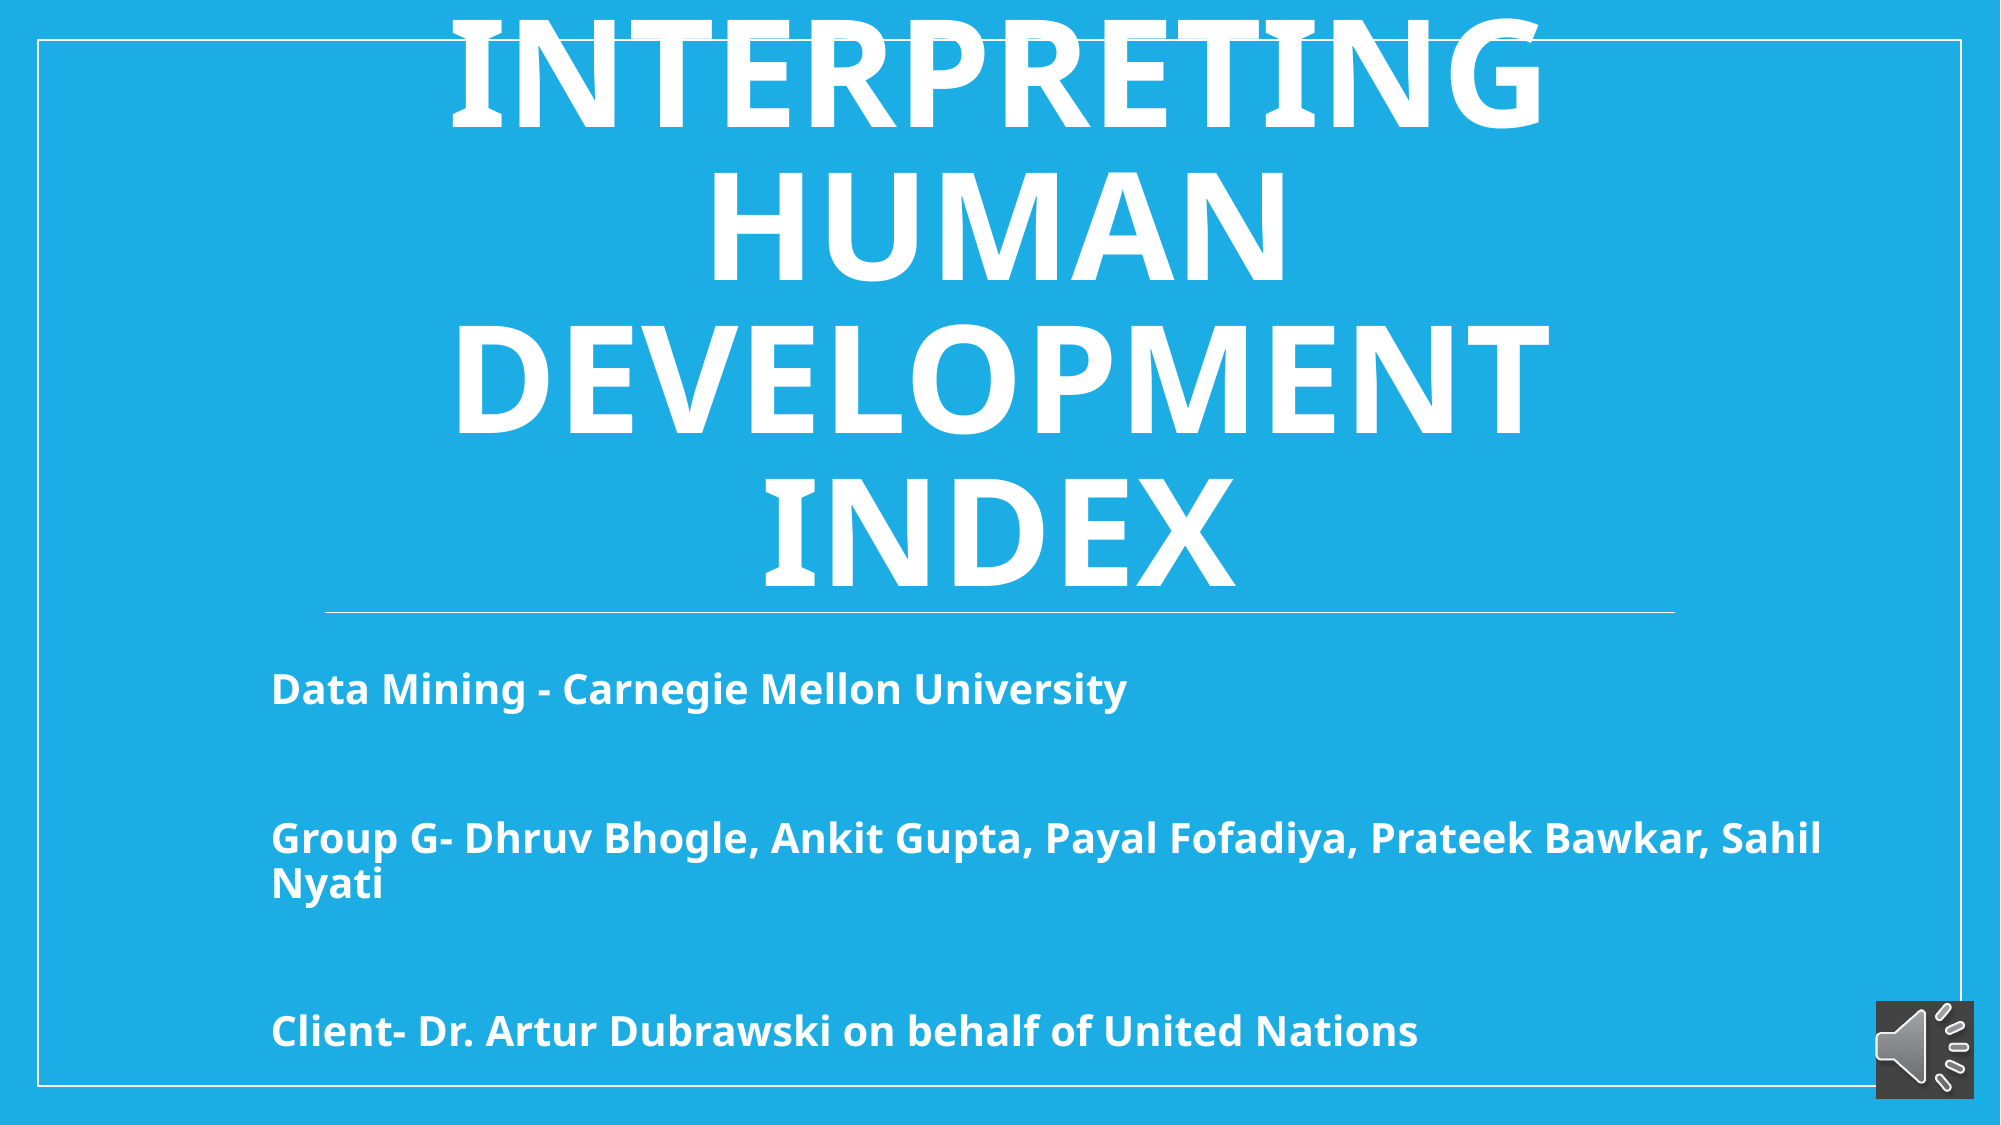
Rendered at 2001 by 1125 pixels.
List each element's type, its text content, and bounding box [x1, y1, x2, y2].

picture [1874, 999, 1976, 1101]
title Interpreting Human Development Index [182, 144, 1818, 625]
subtitle Data Mining - Carnegie Mellon University Group G- Dhruv Bhogle, Ankit Gupta, Payal Fofadiya, Prateek Bawkar, Sahil Nyati Client- Dr. Artur Dubrawski on behalf of United Nations [255, 661, 1925, 969]
